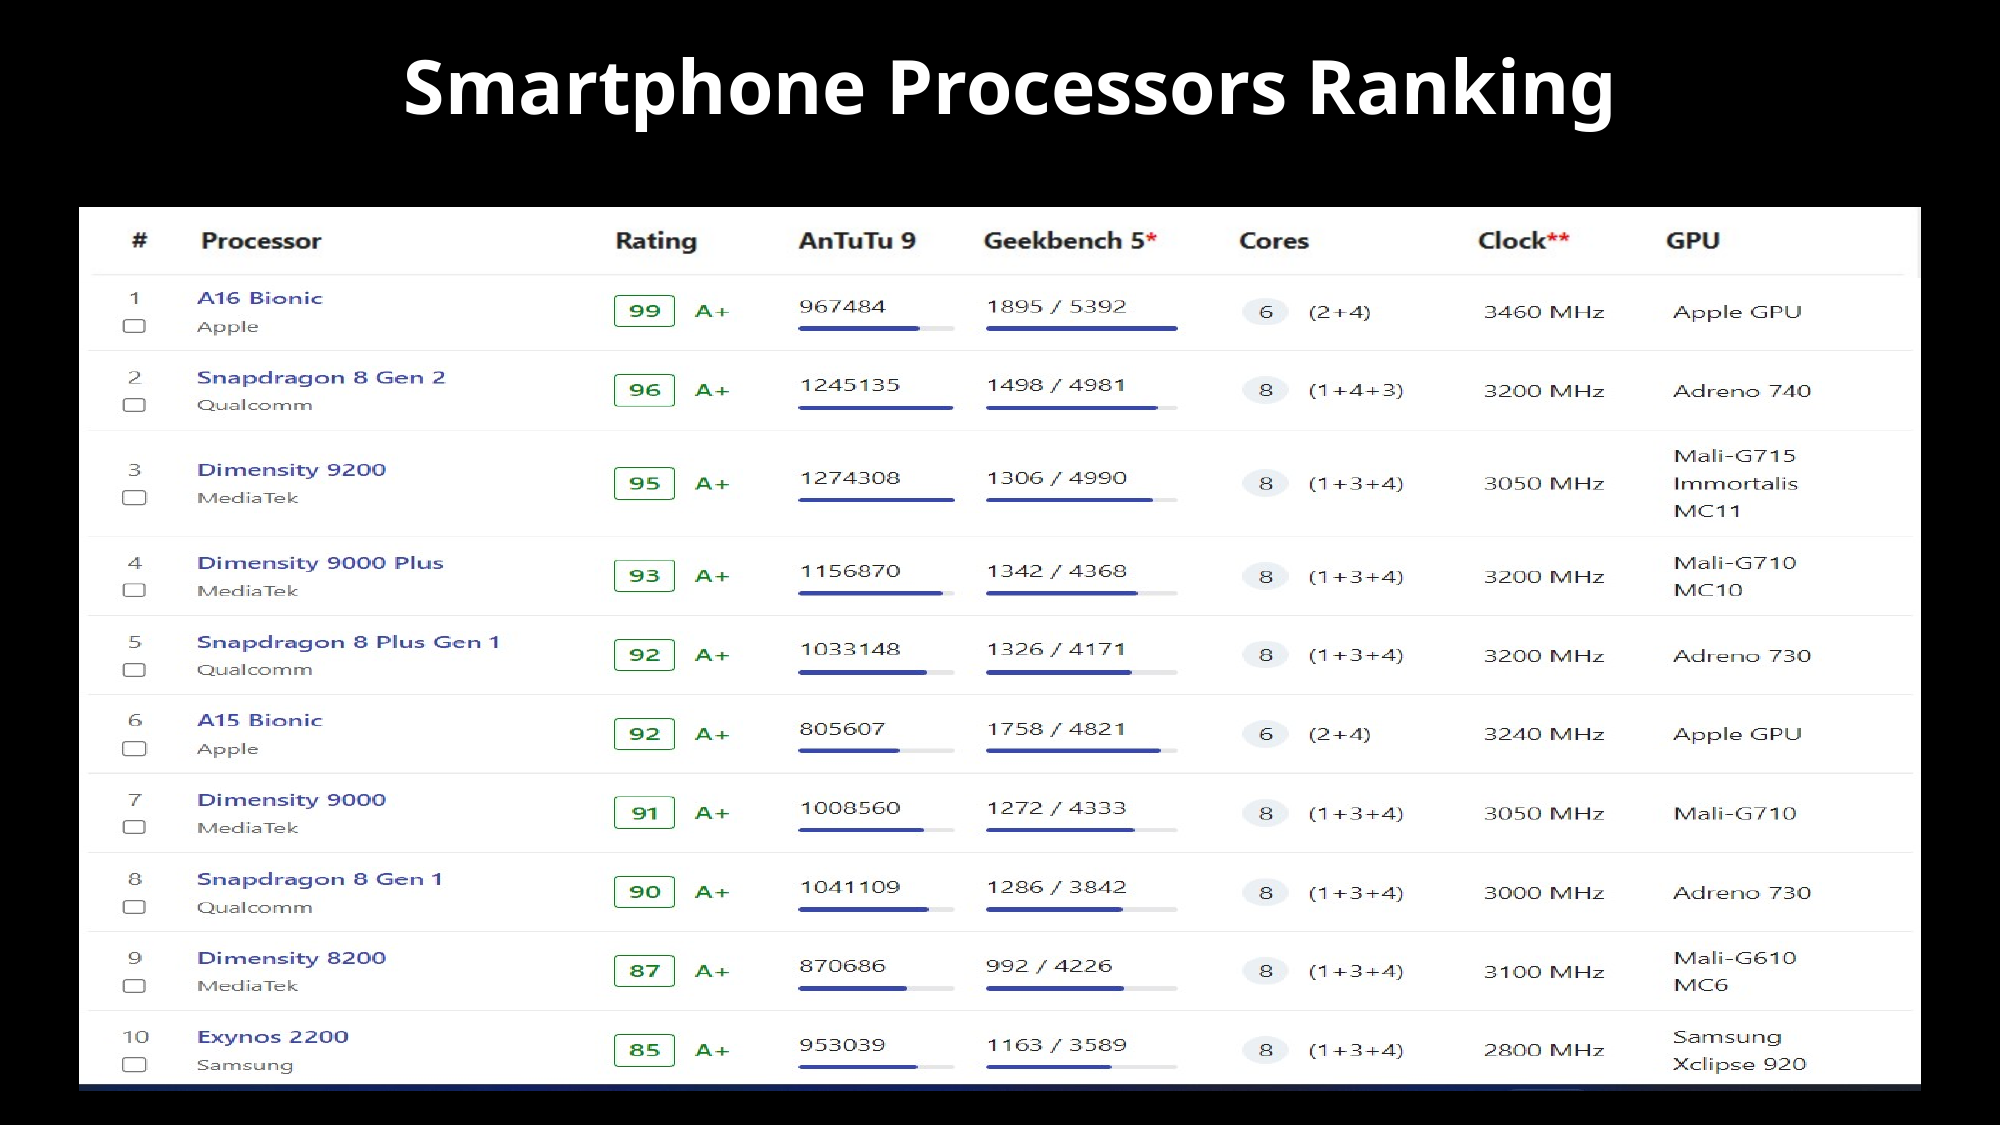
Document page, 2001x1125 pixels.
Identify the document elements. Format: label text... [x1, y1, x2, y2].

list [79, 278, 1921, 1091]
picture [79, 207, 1921, 278]
title Smartphone Processors Ranking [148, 0, 1874, 200]
